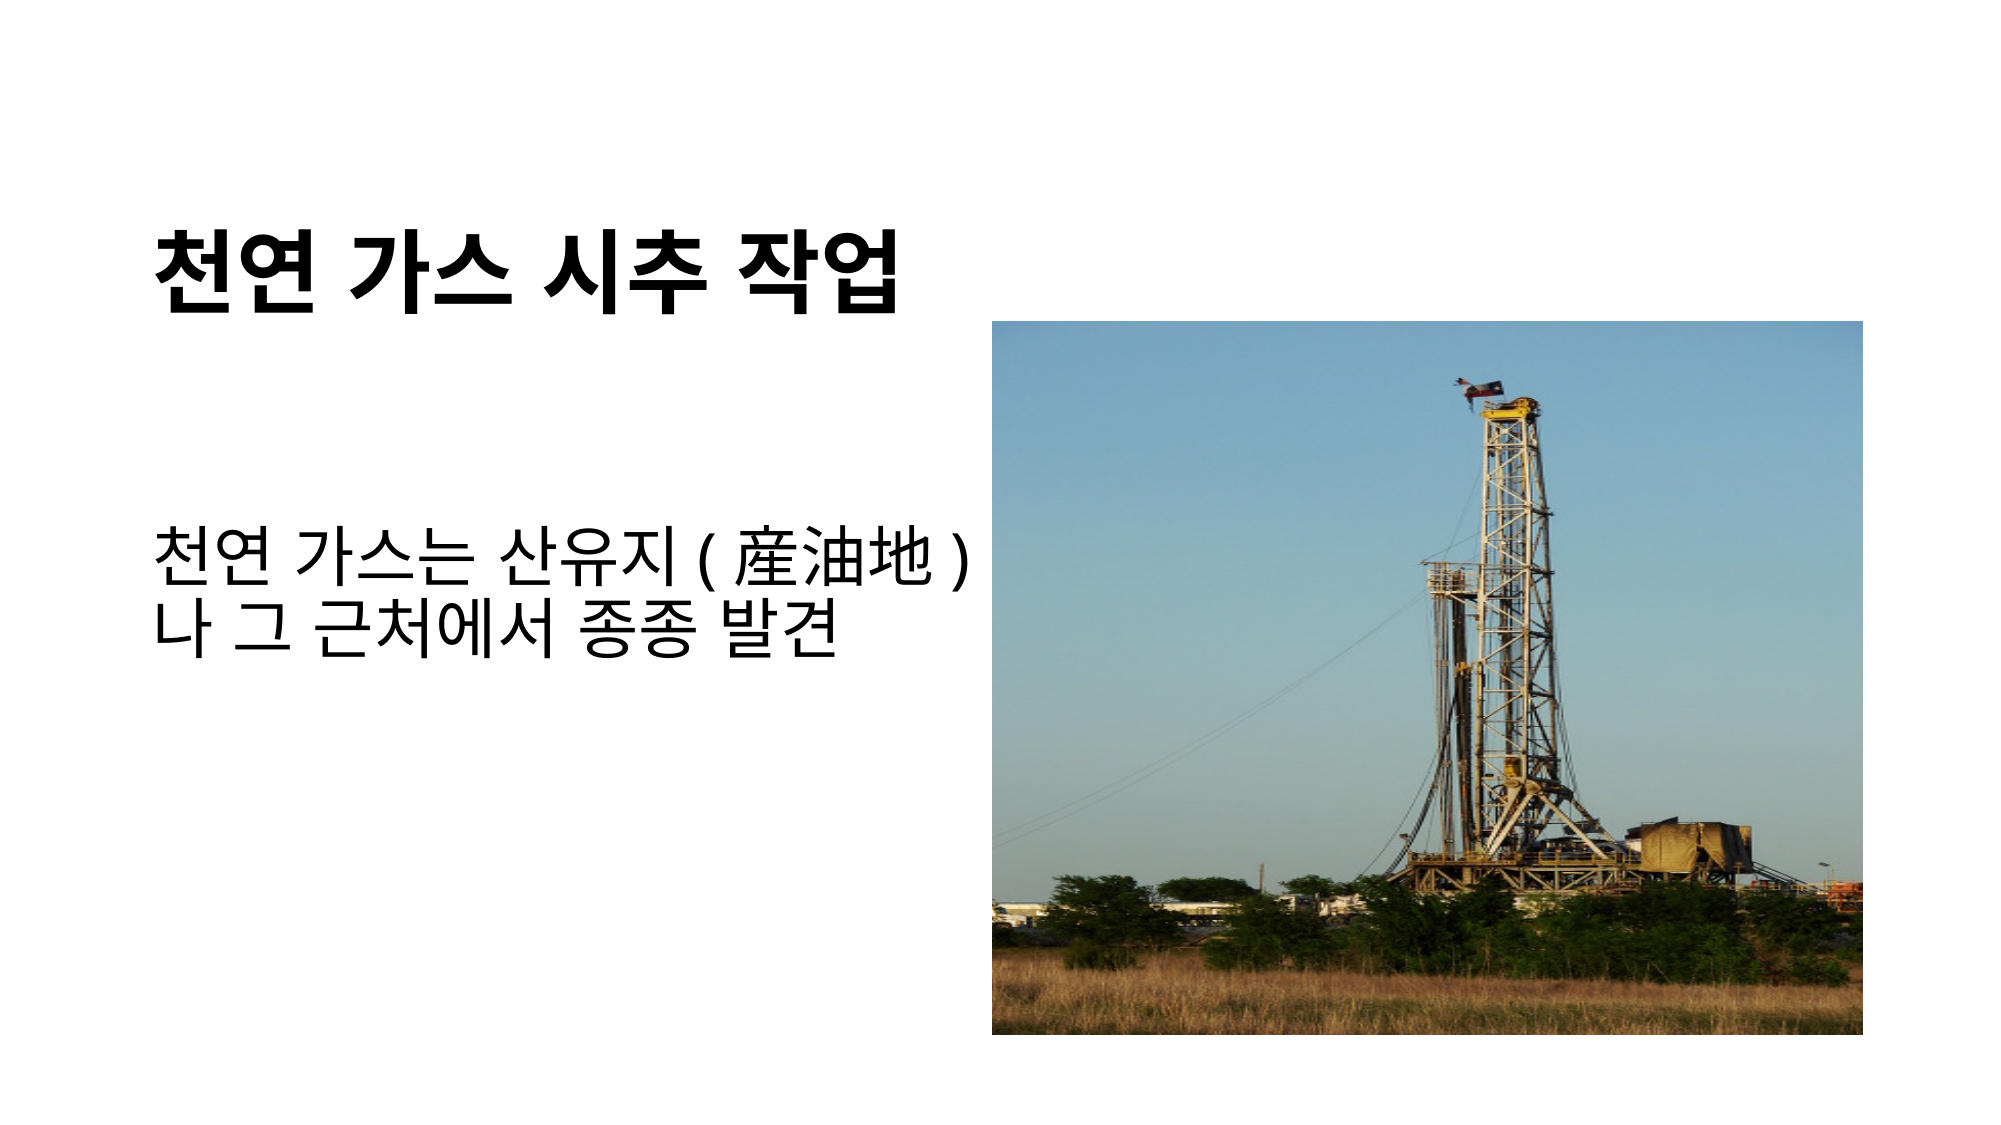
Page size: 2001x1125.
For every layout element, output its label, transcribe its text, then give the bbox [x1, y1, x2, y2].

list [992, 321, 1863, 1035]
title 천연 가스 시추 작업 천연 가스는 산유지(産油地)나 그 근처에서 종종 발견 [137, 59, 1041, 835]
